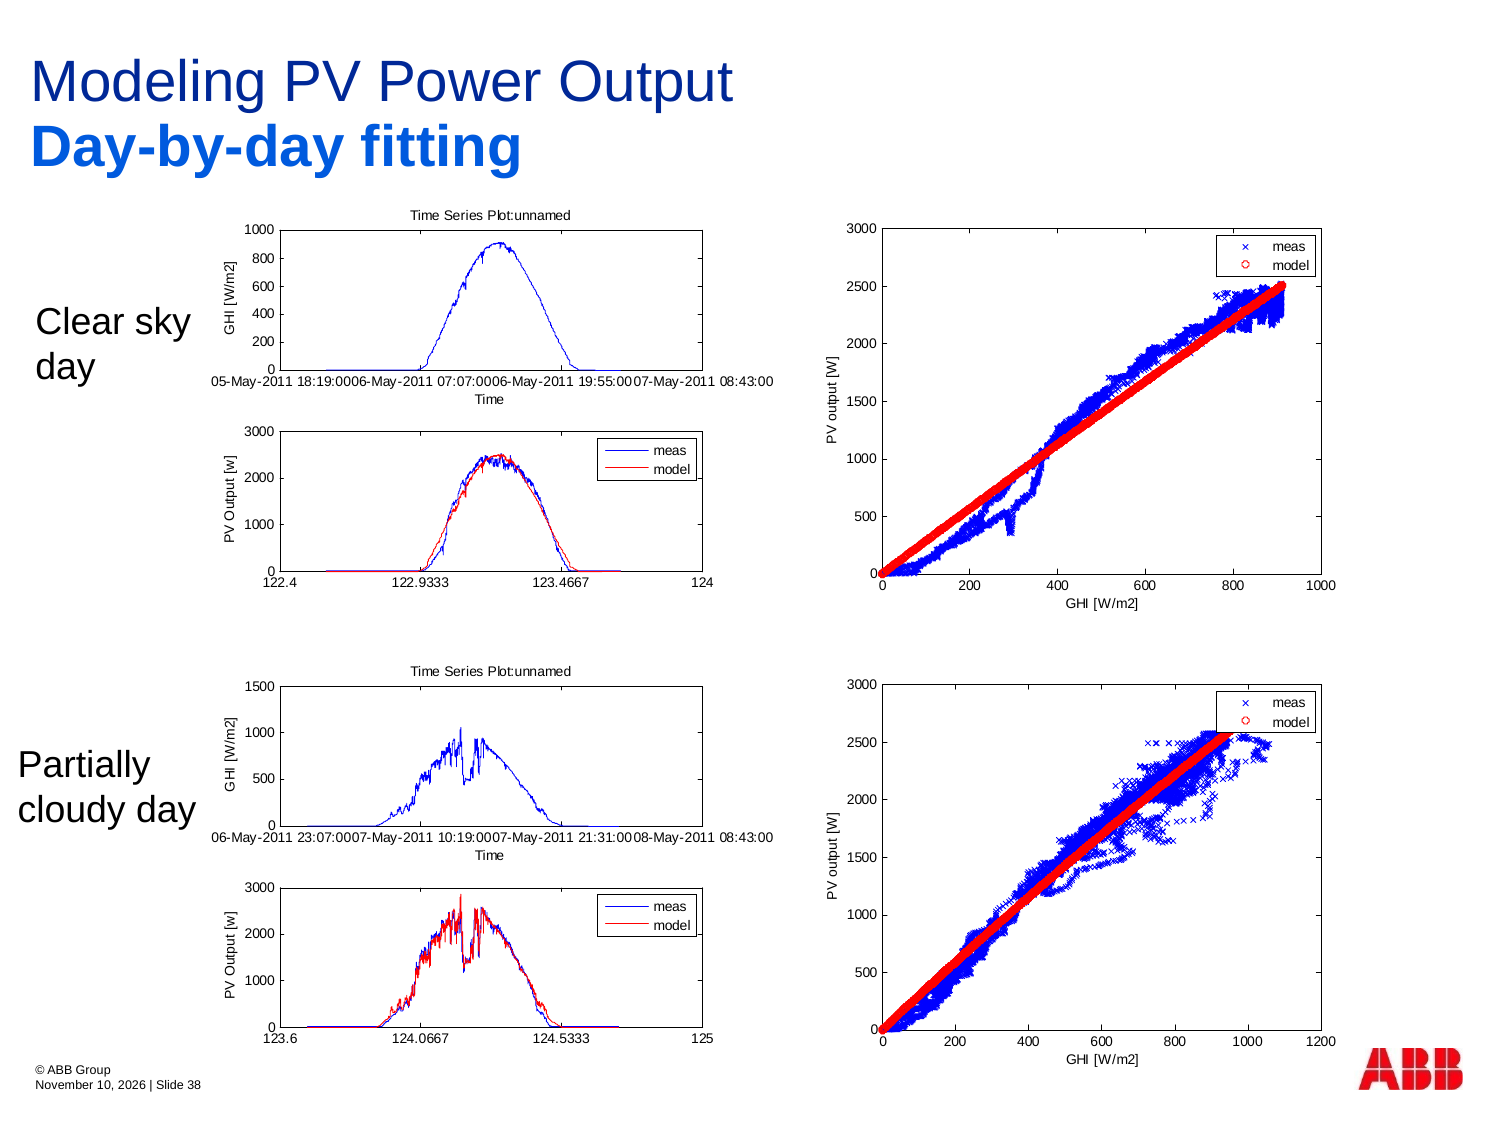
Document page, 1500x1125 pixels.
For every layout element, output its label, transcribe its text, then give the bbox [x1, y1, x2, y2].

list Partially cloudy day [17, 739, 201, 1035]
picture [206, 196, 774, 622]
list Clear sky day [35, 296, 201, 522]
list Day-by-day fitting [0, 108, 1500, 185]
title Modeling PV Power Output [0, 0, 1500, 108]
picture [809, 652, 1463, 1090]
picture [206, 652, 774, 1078]
picture [808, 196, 1377, 622]
